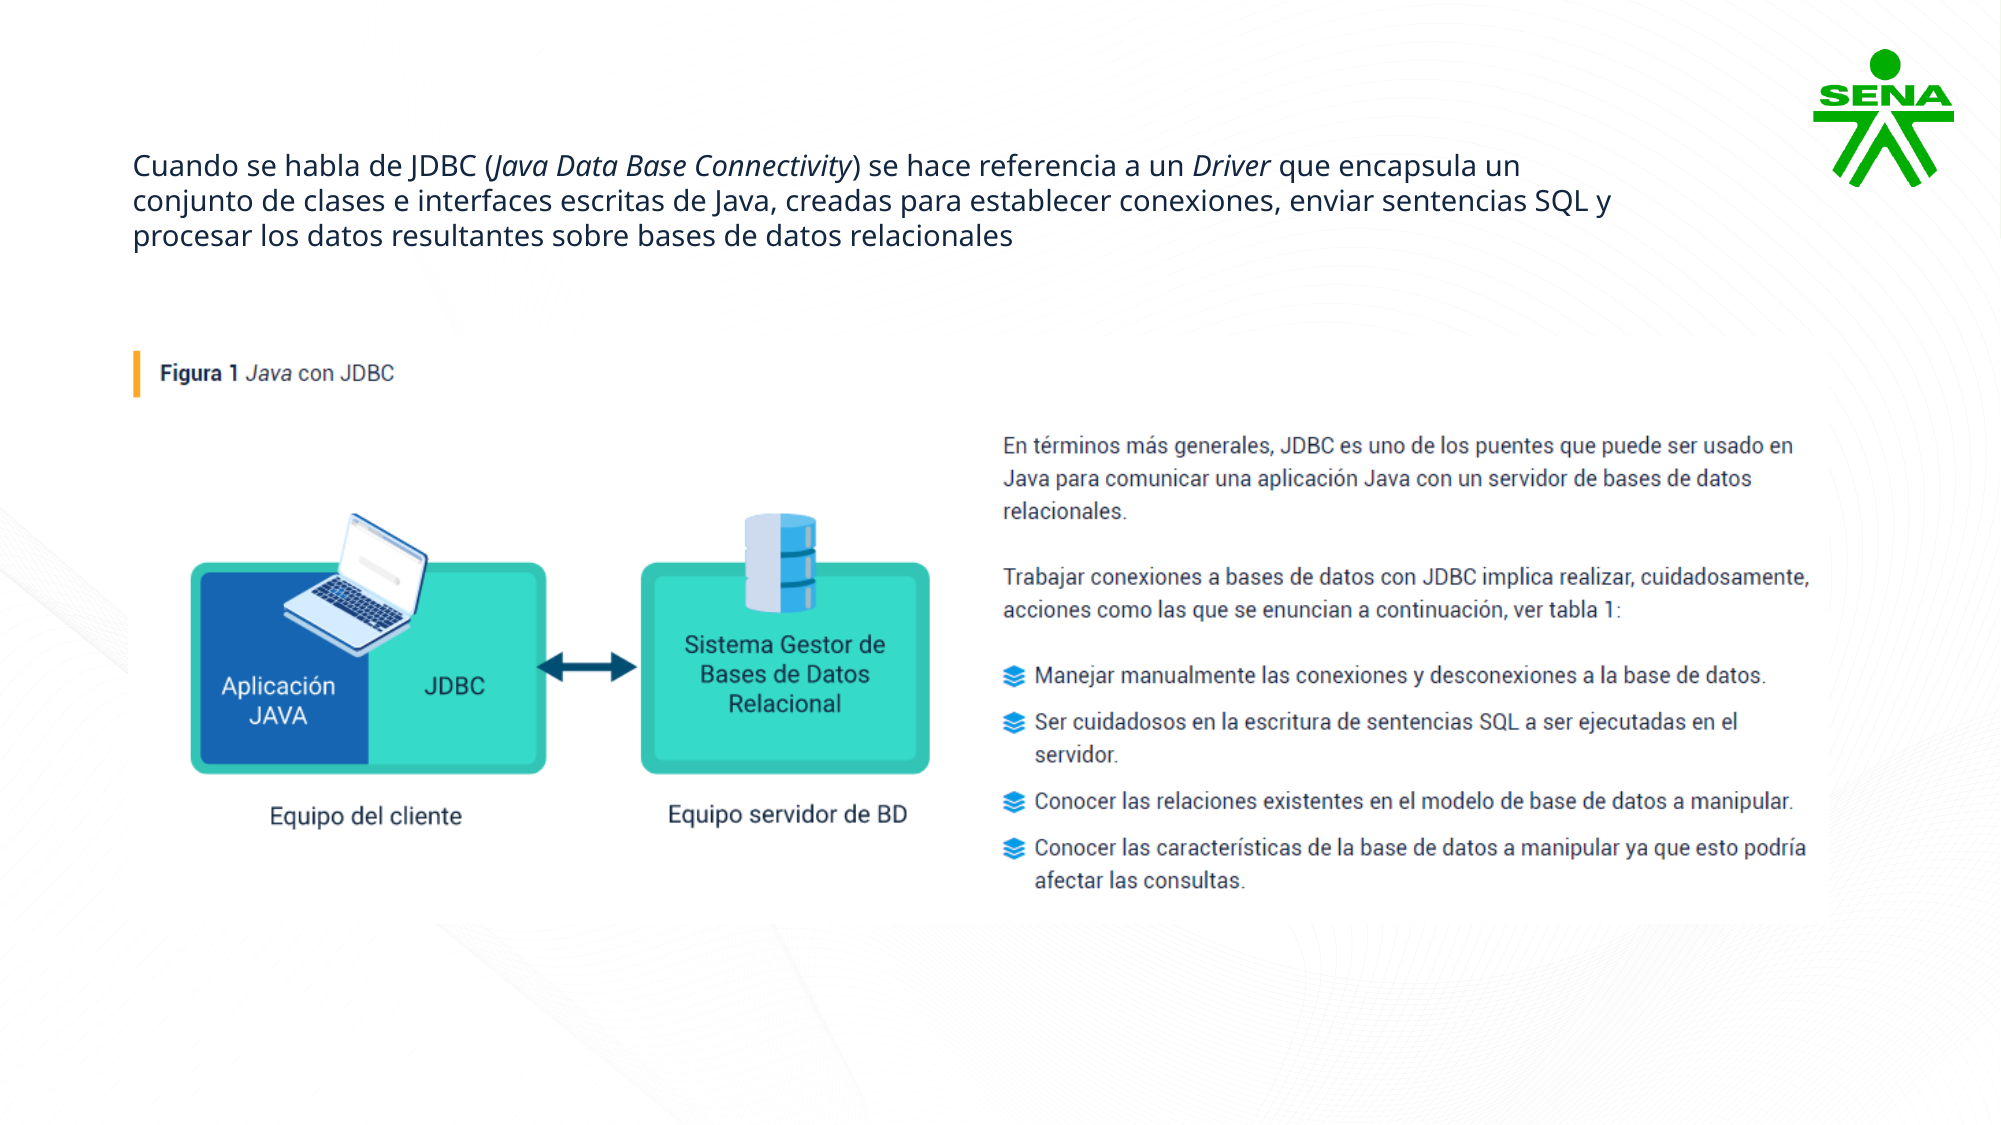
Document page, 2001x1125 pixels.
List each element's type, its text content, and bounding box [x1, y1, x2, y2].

picture [0, 0, 2001, 1125]
text_box Cuando se habla de JDBC (Java Data Base Connectivity) se hace referencia a un Driver que encapsula un conjunto de clases e interfaces escritas de Java, creadas para establecer conexiones, enviar sentencias SQL y procesar los datos resultantes sobre bases de datos relacionales [117, 140, 1663, 260]
